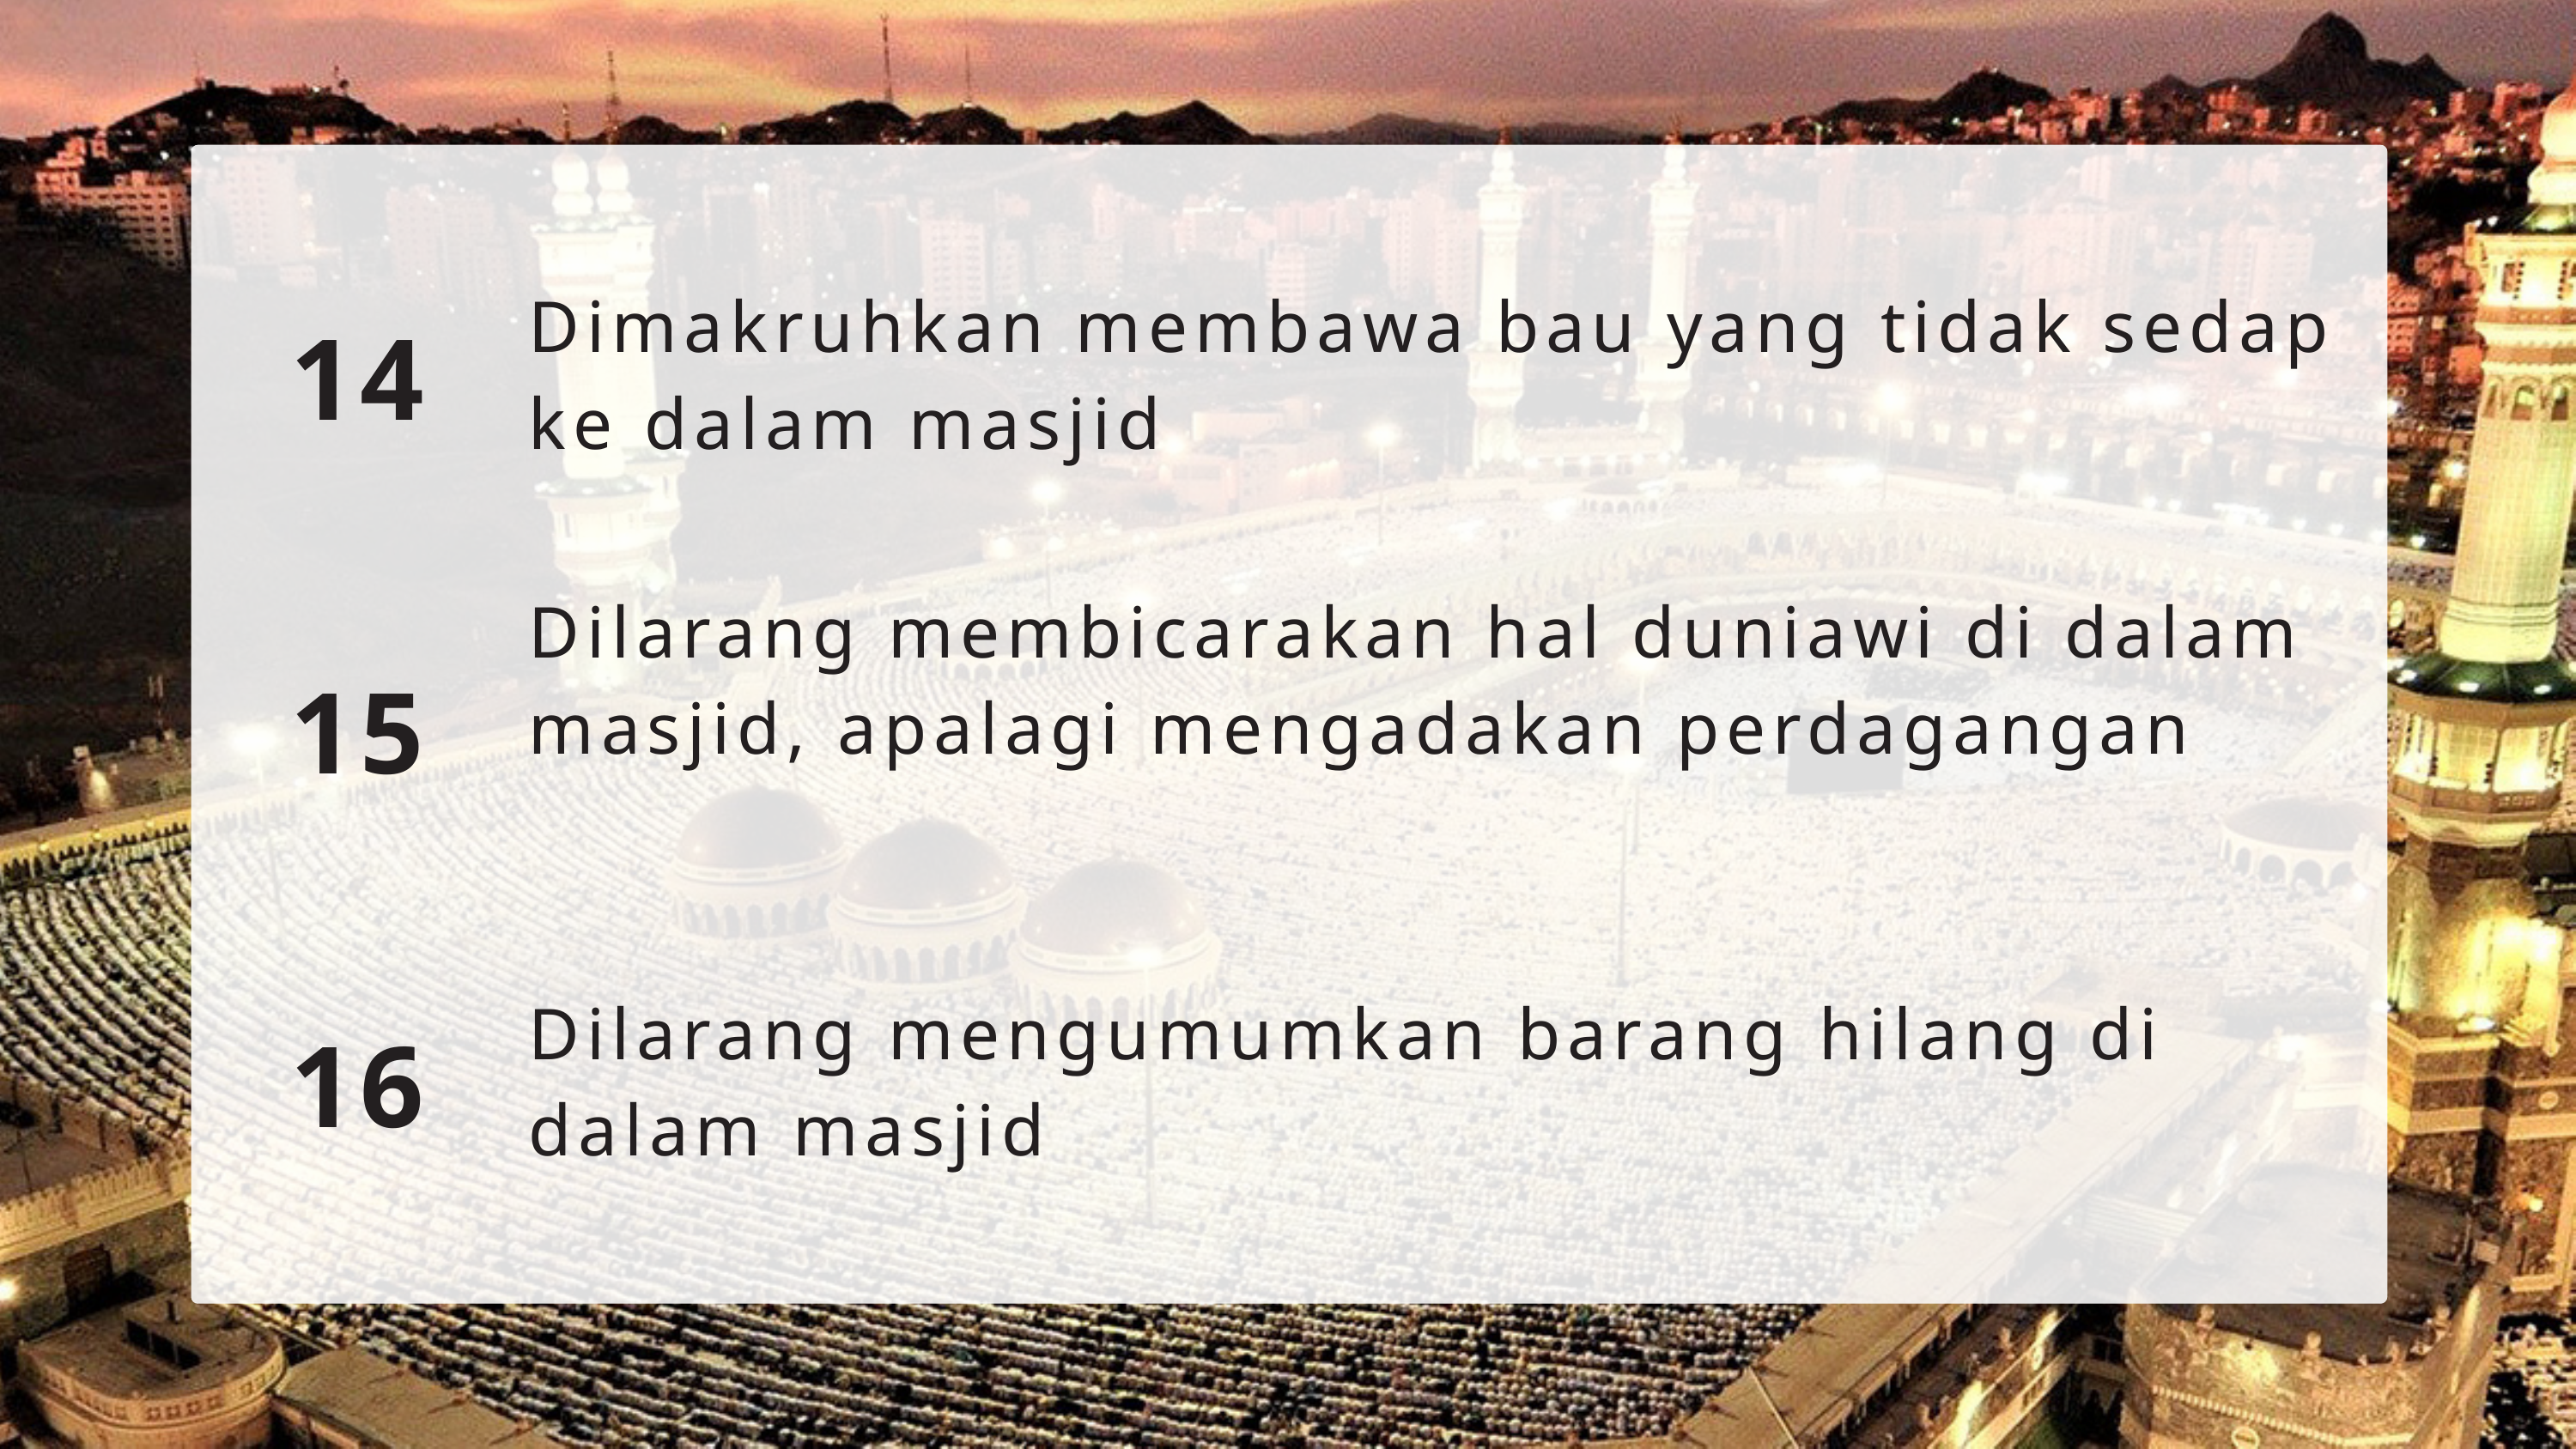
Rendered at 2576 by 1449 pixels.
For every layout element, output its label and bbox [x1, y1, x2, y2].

text_box [0, 0, 2576, 1449]
text_box [191, 144, 2388, 1304]
